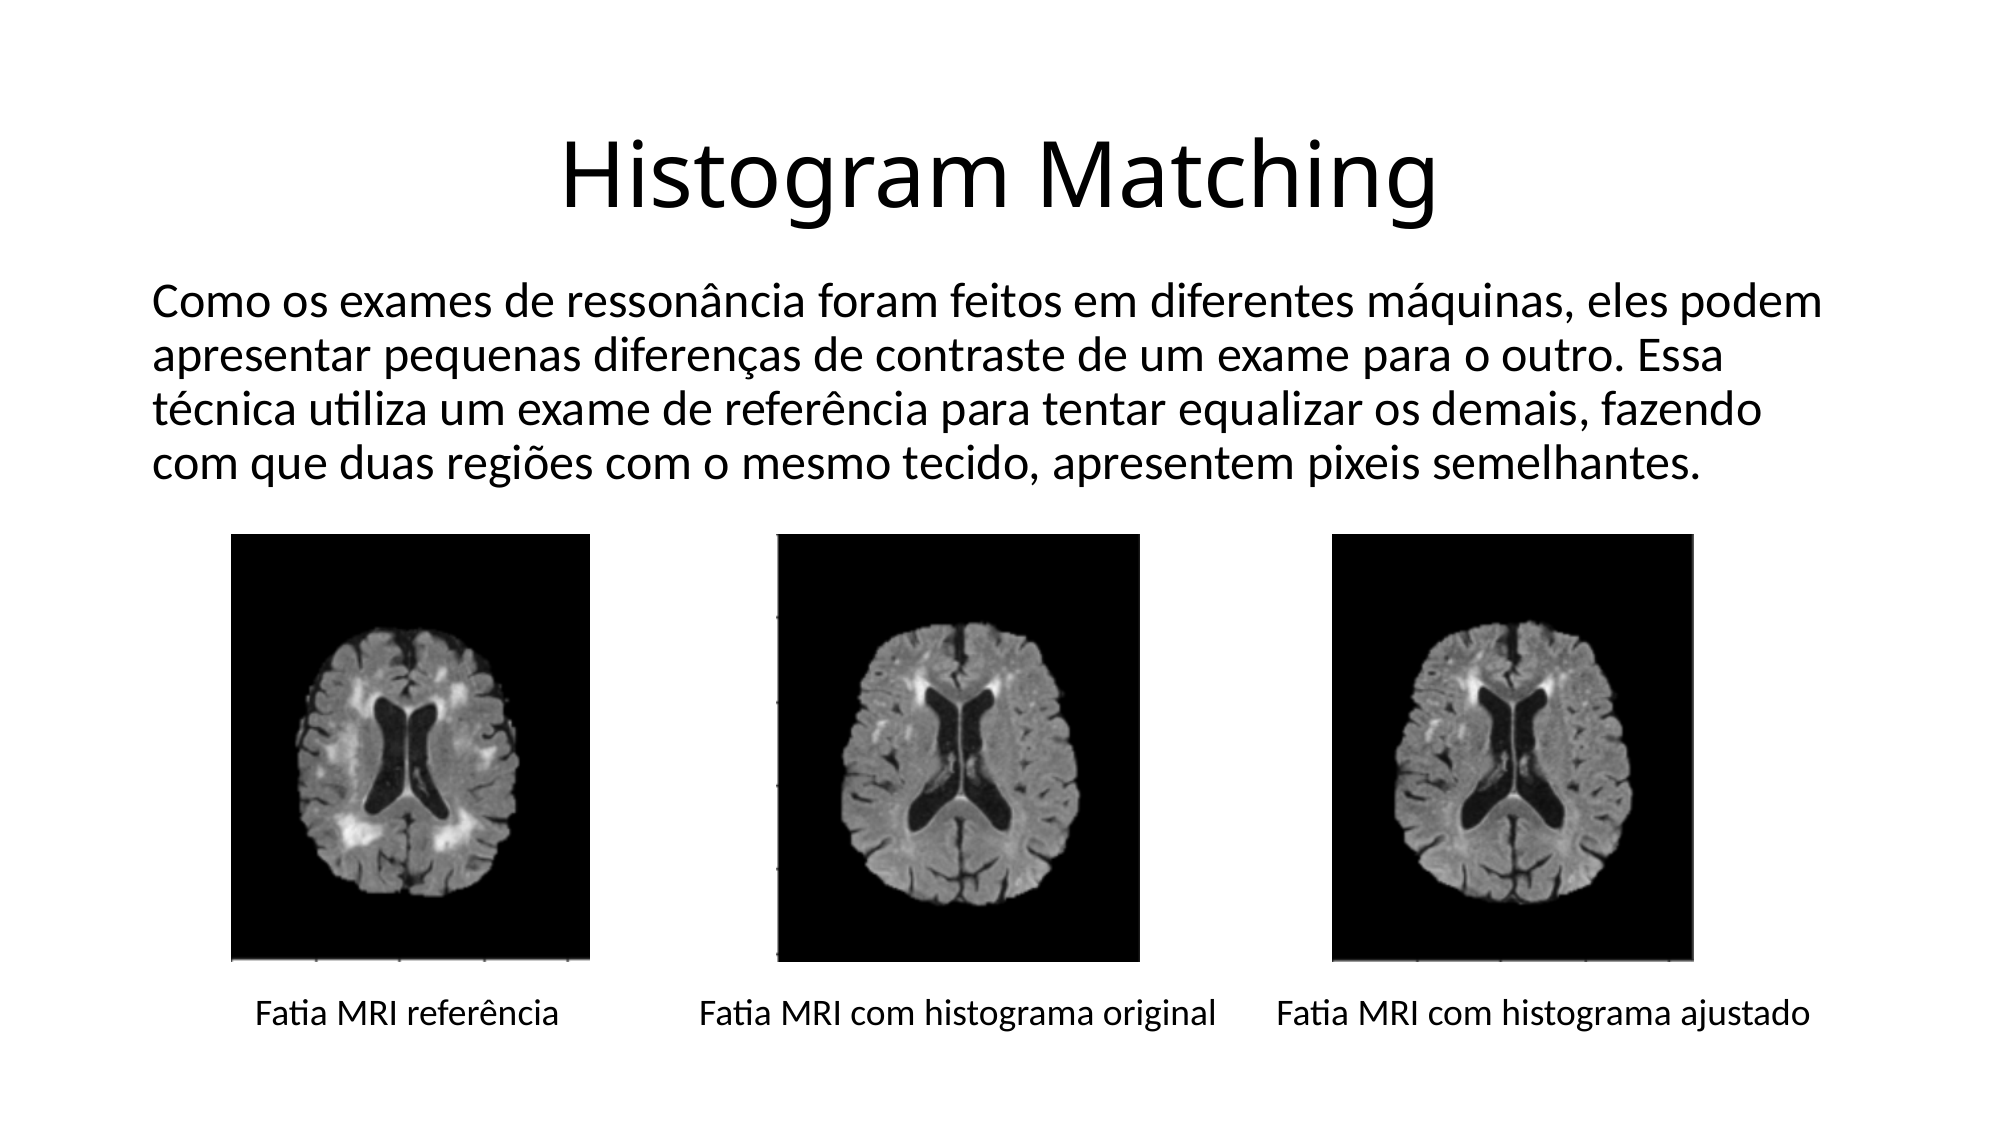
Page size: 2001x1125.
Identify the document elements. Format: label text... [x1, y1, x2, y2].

picture [231, 534, 590, 963]
picture [1332, 534, 1694, 963]
title Histogram Matching [137, 69, 1863, 287]
list Como os exames de ressonância foram feitos em diferentes máquinas, eles podem apresentar pequenas diferenças de contraste de um exame para o outro. Essa técnica utiliza um exame de referência para tentar equalizar os demais, fazendo com que duas regiões com o mesmo tecido, apresentem pixeis semelhantes. [137, 287, 1863, 981]
text_box Fatia MRI referência [225, 980, 590, 1054]
text_box Fatia MRI com histograma ajustado [1240, 980, 1847, 1054]
picture [776, 534, 1140, 963]
text_box Fatia MRI com histograma original [675, 980, 1240, 1054]
